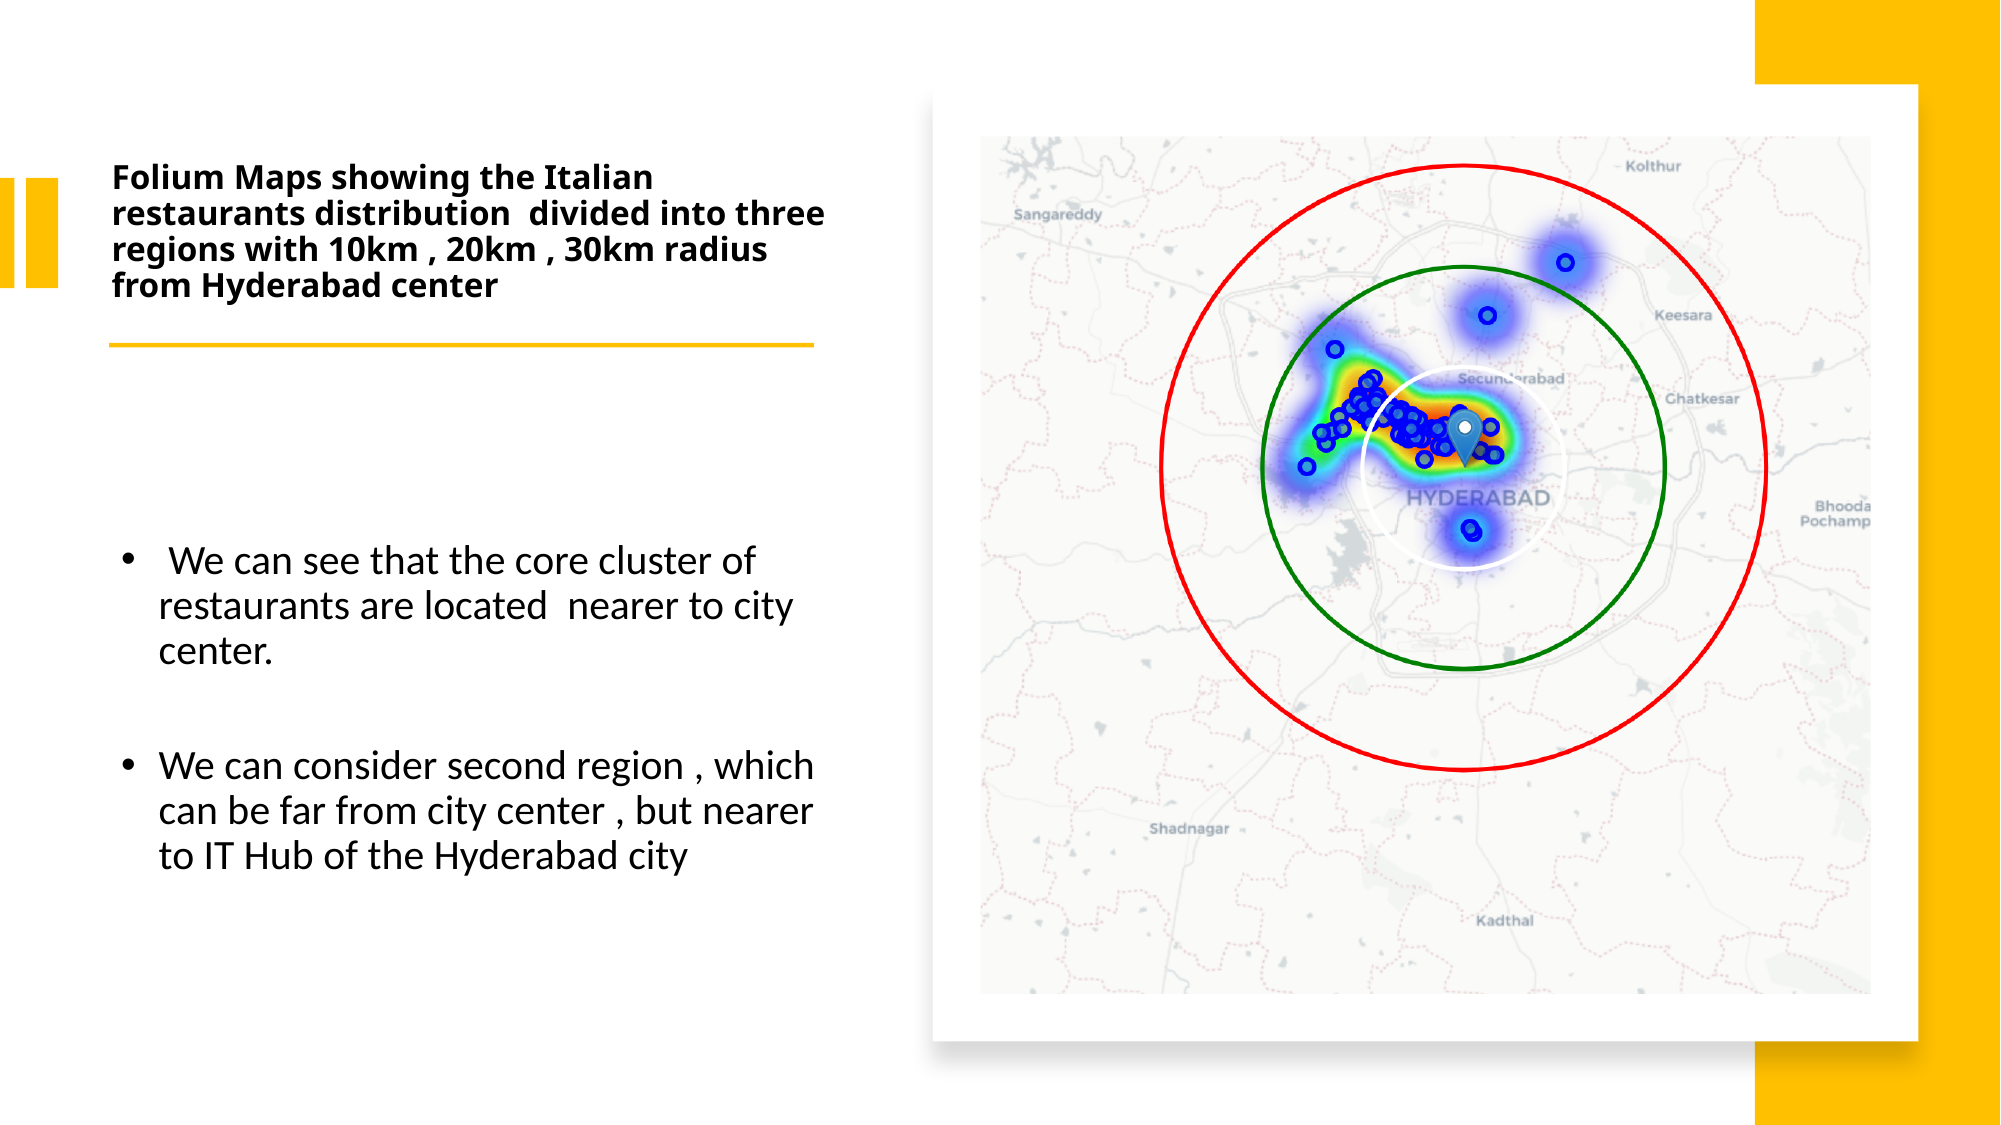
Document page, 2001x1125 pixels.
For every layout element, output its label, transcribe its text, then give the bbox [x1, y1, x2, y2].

text_box [932, 83, 1919, 1042]
text_box [0, 0, 1754, 1125]
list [980, 131, 1871, 994]
title Folium Maps showing the Italian restaurants distribution divided into three regions with 10km , 20km , 30km radius from Hyderabad center [96, 140, 845, 326]
text_box We can see that the core cluster of restaurants are located nearer to city center. We can consider second region , which can be far from city center , but nearer to IT Hub of the Hyderabad city [96, 382, 845, 1036]
text_box [108, 342, 815, 348]
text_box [0, 177, 59, 289]
text_box [1754, 0, 2000, 1125]
